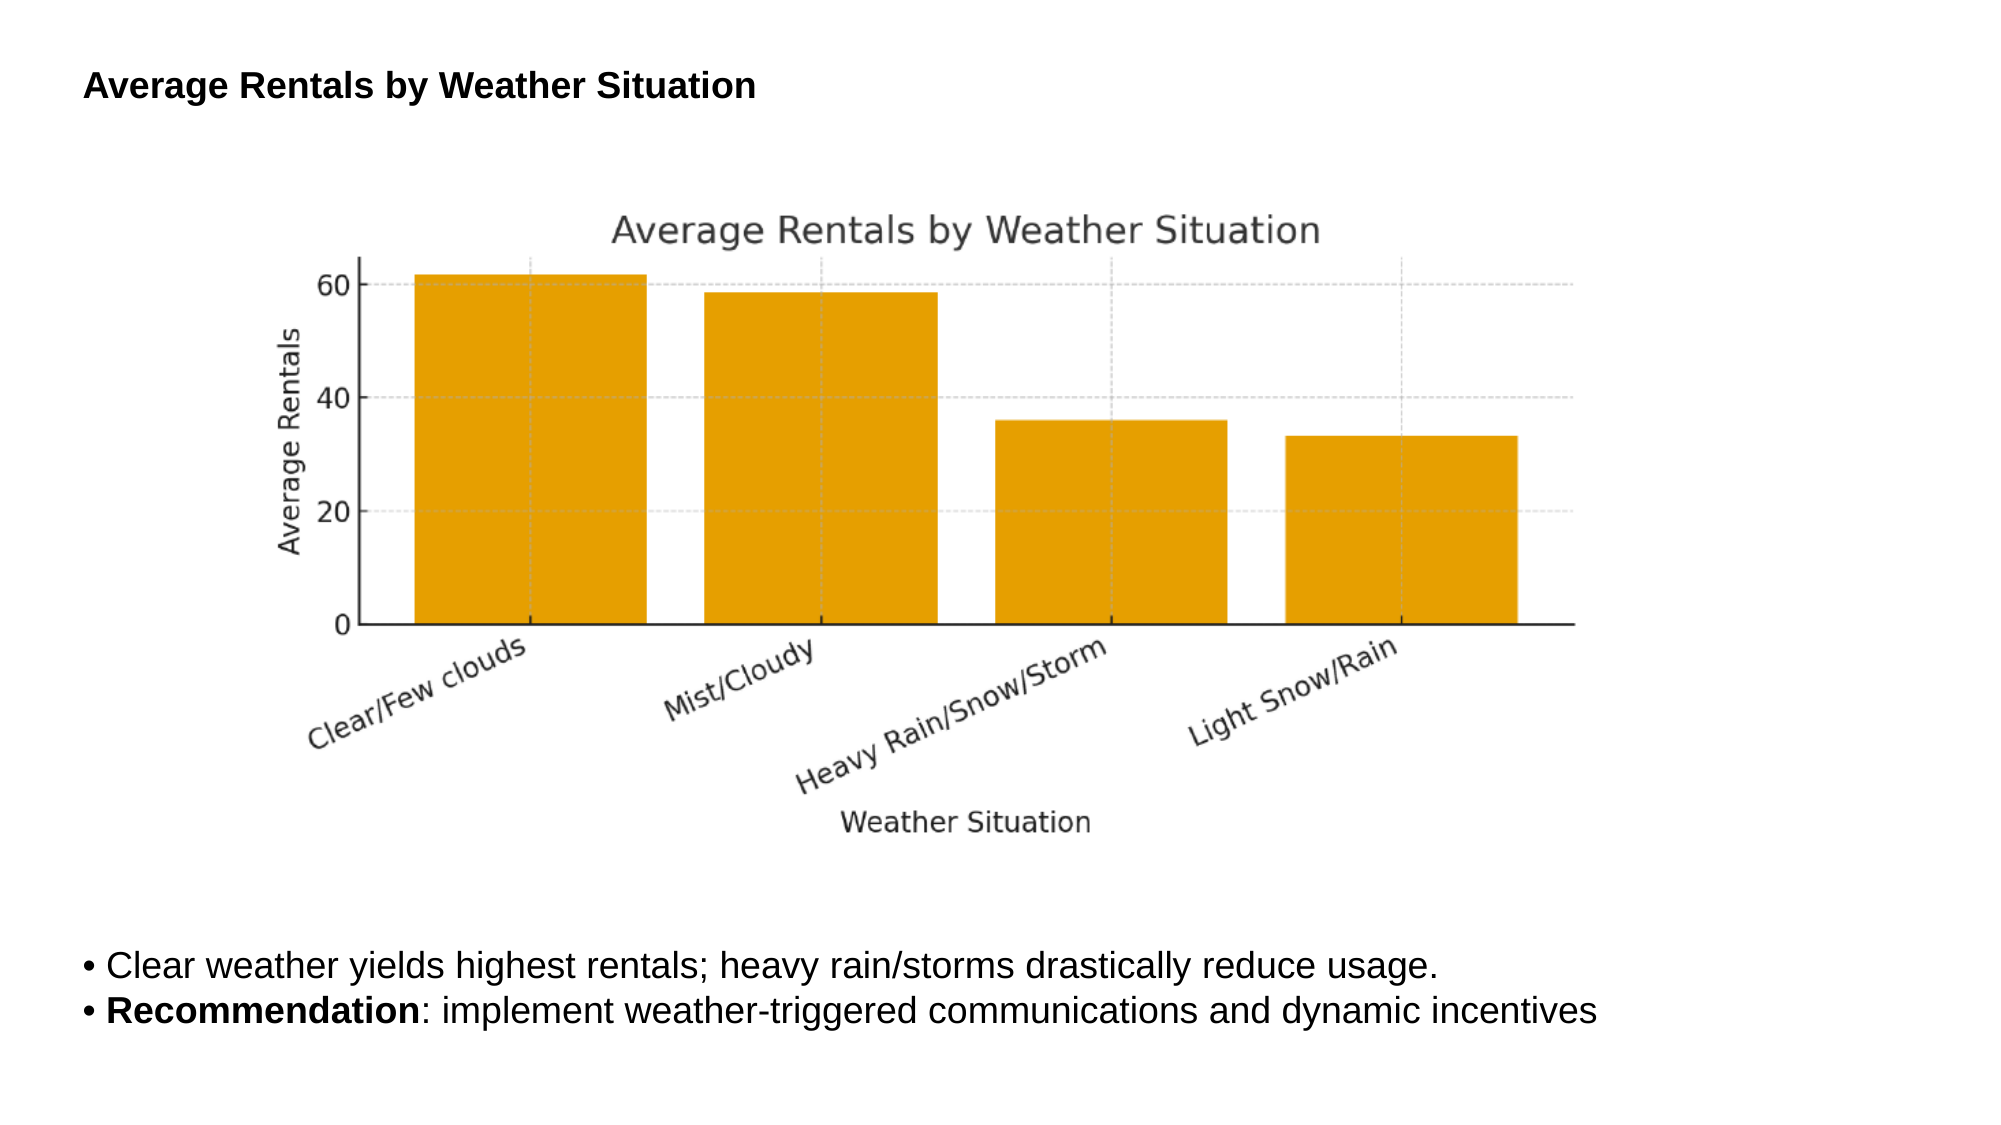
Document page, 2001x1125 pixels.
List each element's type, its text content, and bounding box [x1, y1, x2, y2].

picture [244, 194, 1688, 864]
text_box Average Rentals by Weather Situation [67, 53, 1068, 114]
text_box • Clear weather yields highest rentals; heavy rain/storms drastically reduce usage. • Recommendation: implement weather-triggered communications and dynamic incentives [67, 933, 1889, 1039]
